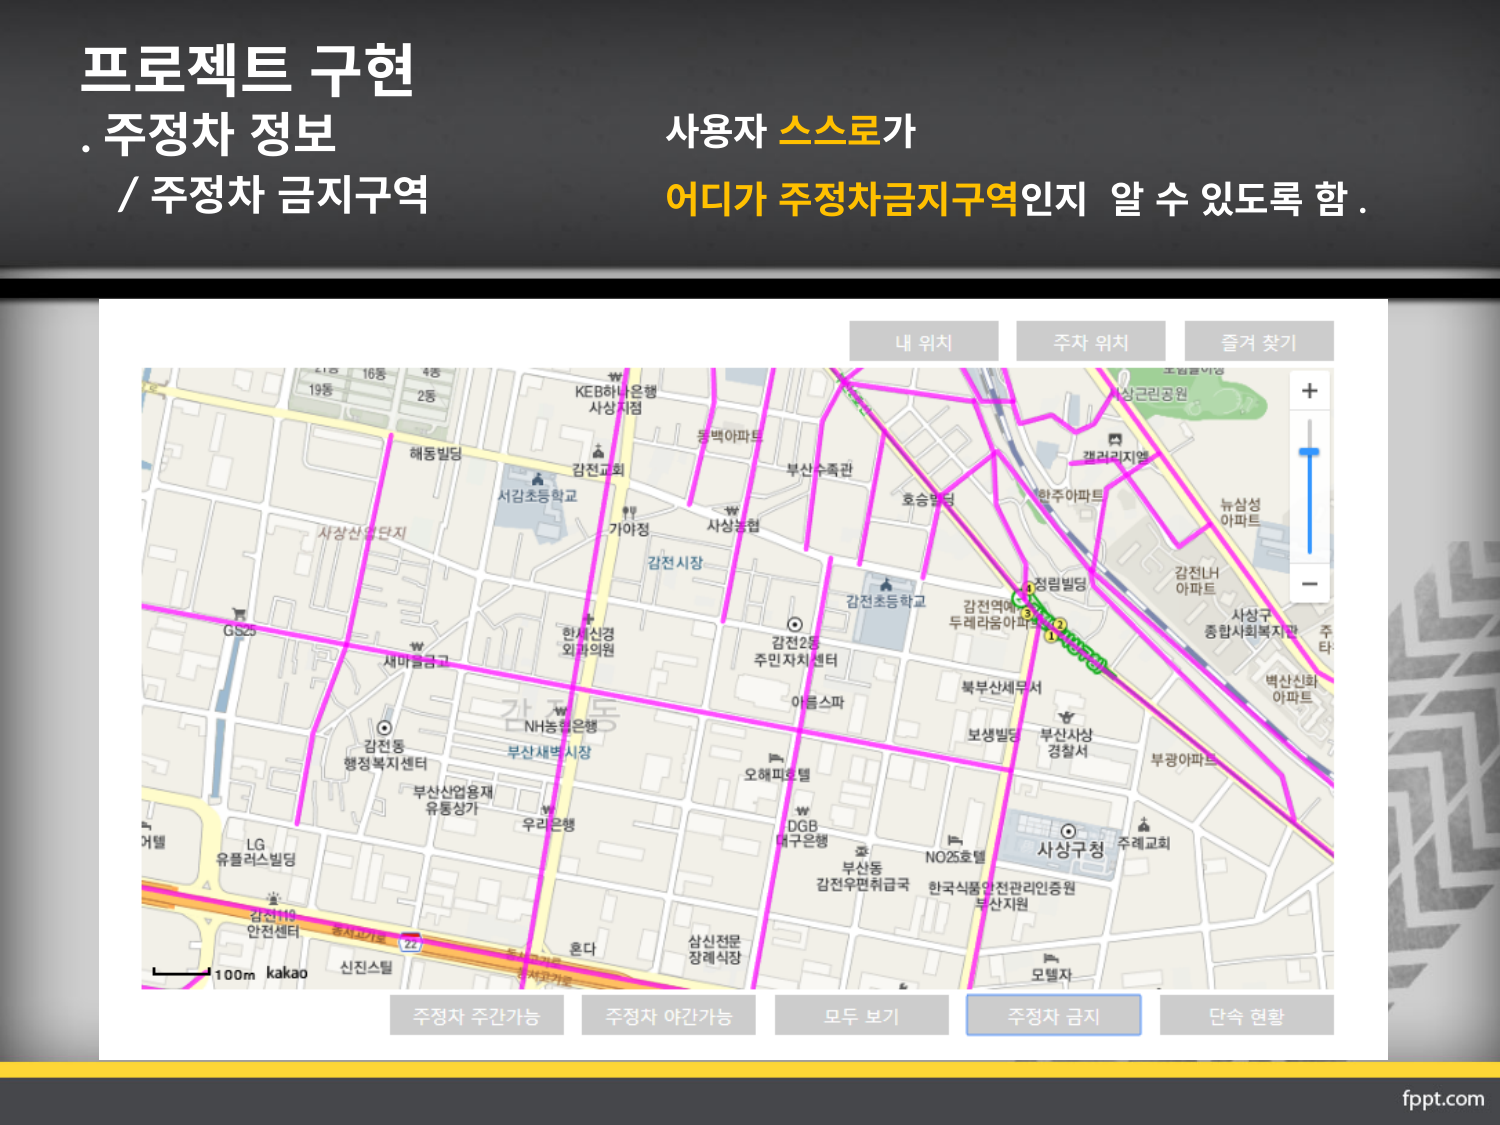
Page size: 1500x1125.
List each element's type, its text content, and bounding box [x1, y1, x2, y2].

text_box 프로젝트 구현 .주정차 정보 /주정차 금지구역 [64, 33, 615, 221]
picture [0, 0, 1500, 1125]
text_box 사용자 스스로가 어디가 주정차금지구역인지 알 수 있도록 함. [649, 0, 1500, 307]
